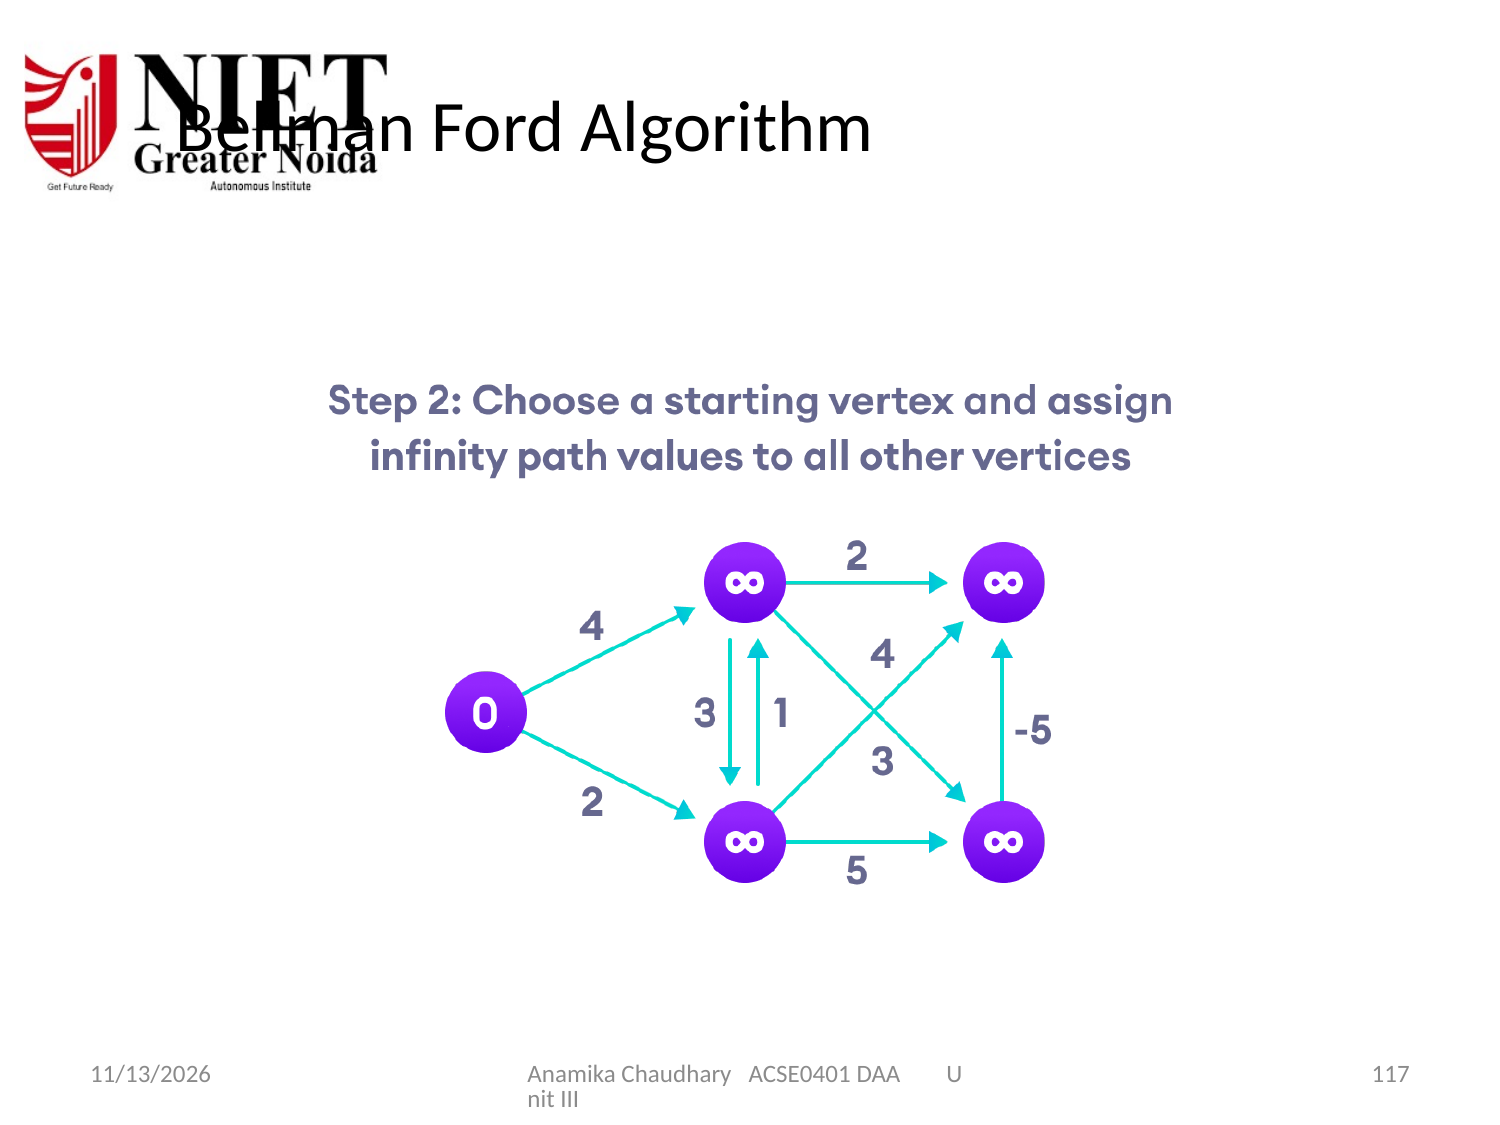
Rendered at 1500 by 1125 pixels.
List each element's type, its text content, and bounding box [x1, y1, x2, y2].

title Bellman Ford Algorithm [75, 45, 975, 200]
picture [24, 22, 388, 225]
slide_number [75, 1042, 425, 1103]
footer Anamika Chaudhary ACSE0401 DAA Unit III [512, 1042, 988, 1103]
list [74, 296, 1426, 971]
slide_number 117 [1074, 1042, 1425, 1103]
